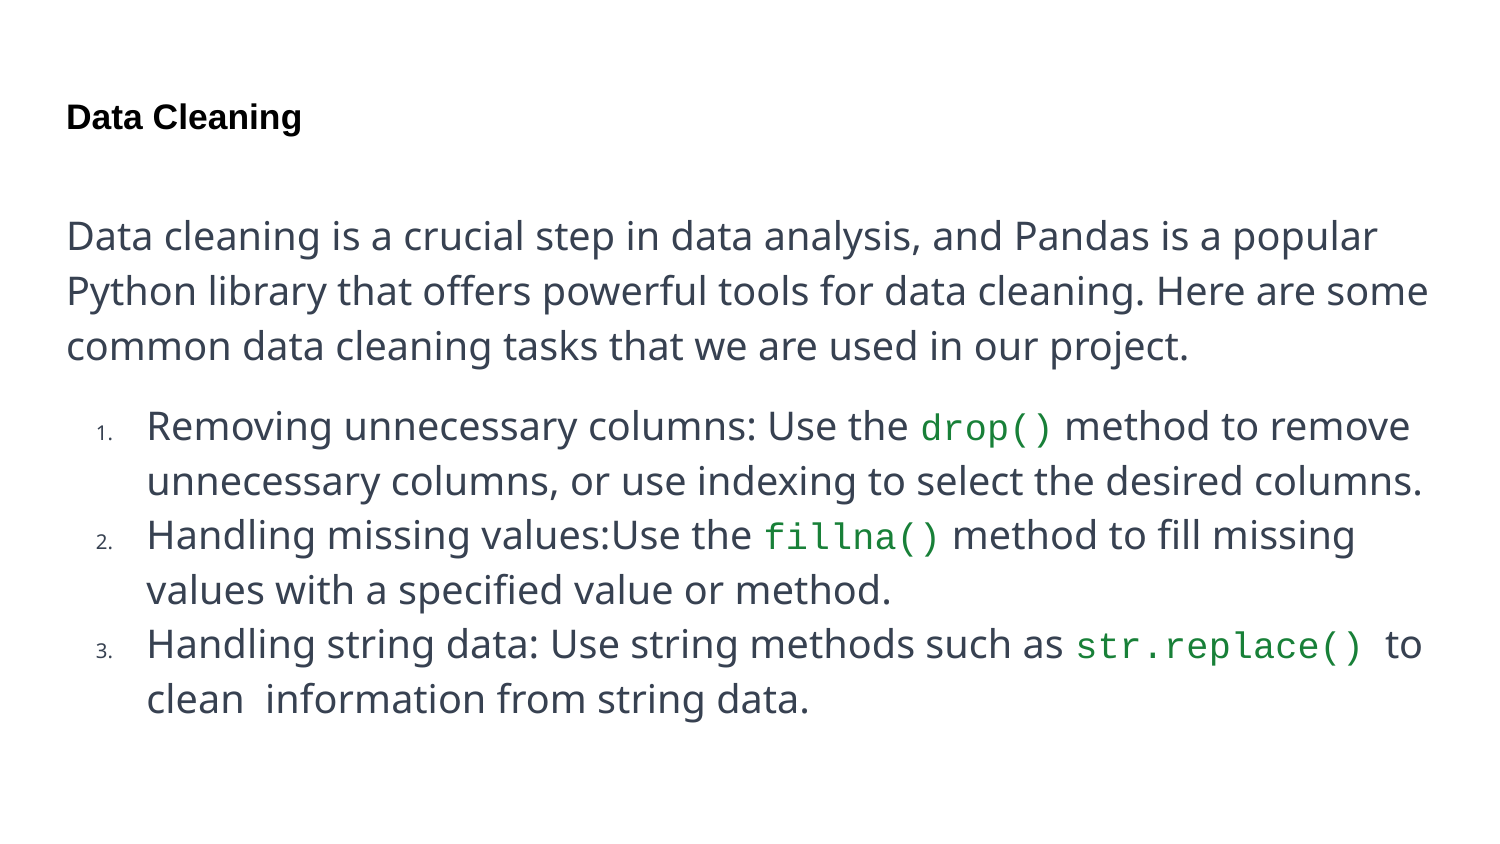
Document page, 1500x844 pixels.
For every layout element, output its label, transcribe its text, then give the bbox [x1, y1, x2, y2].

title Data Cleaning [51, 72, 1449, 167]
list Data cleaning is a crucial step in data analysis, and Pandas is a popular Python library that offers powerful tools for data cleaning. Here are some common data cleaning tasks that we are used in our project. Removing unnecessary columns: Use the drop() method to remove unnecessary columns, or use indexing to select the desired columns. Handling missing values:Use the fillna() method to fill missing values with a specified value or method. Handling string data: Use string methods such as str.replace() to clean information from string data. [51, 189, 1449, 750]
